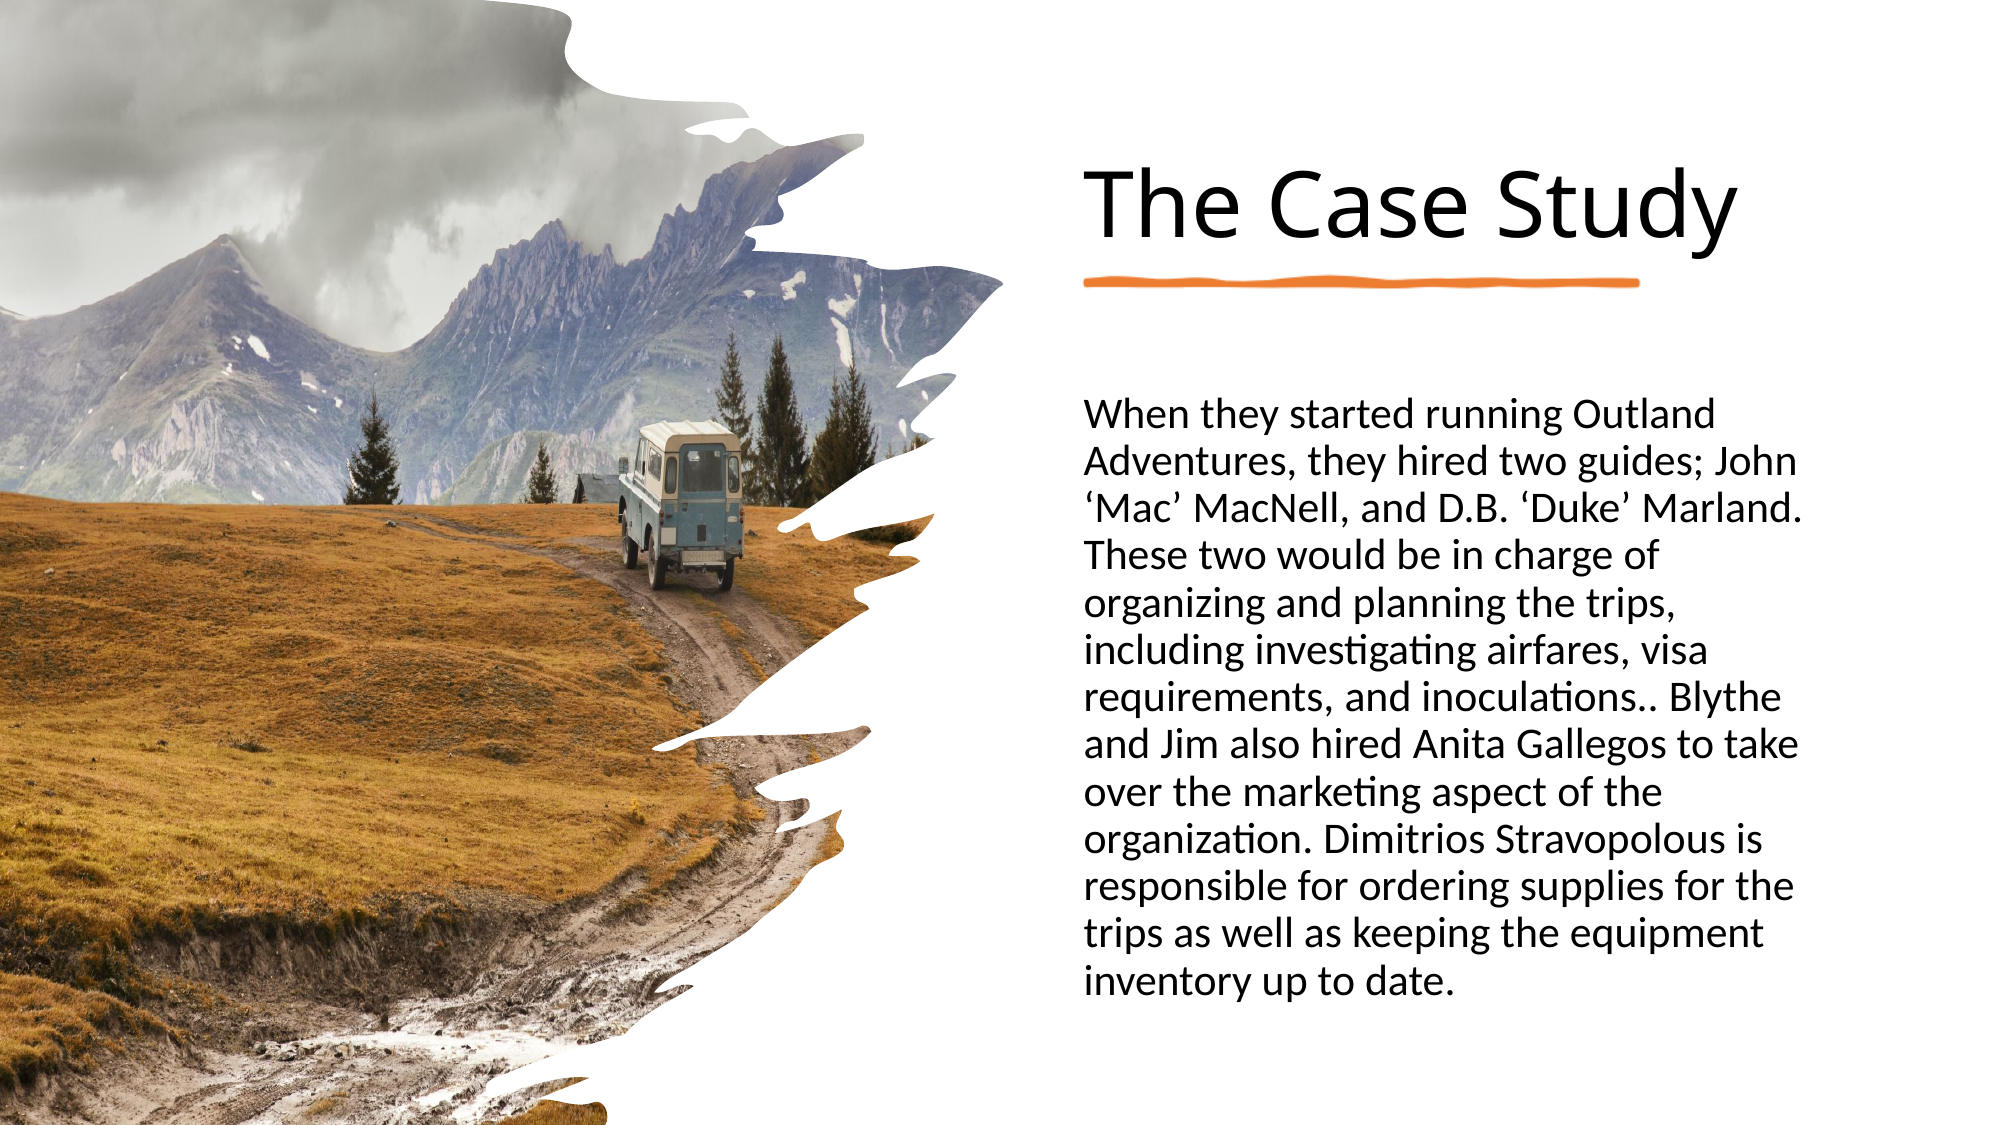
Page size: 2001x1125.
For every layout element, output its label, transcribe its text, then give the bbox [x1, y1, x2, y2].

picture [0, 0, 1004, 1125]
list When they started running Outland Adventures, they hired two guides; John ‘Mac’ MacNell, and D.B. ‘Duke’ Marland. These two would be in charge of organizing and planning the trips, including investigating airfares, visa requirements, and inoculations.. Blythe and Jim also hired Anita Gallegos to take over the marketing aspect of the organization. Dimitrios Stravopolous is responsible for ordering supplies for the trips as well as keeping the equipment inventory up to date. [1068, 382, 1863, 1014]
text_box [1004, 0, 2000, 1125]
title The Case Study [1068, 59, 1863, 357]
picture [1076, 258, 1659, 297]
